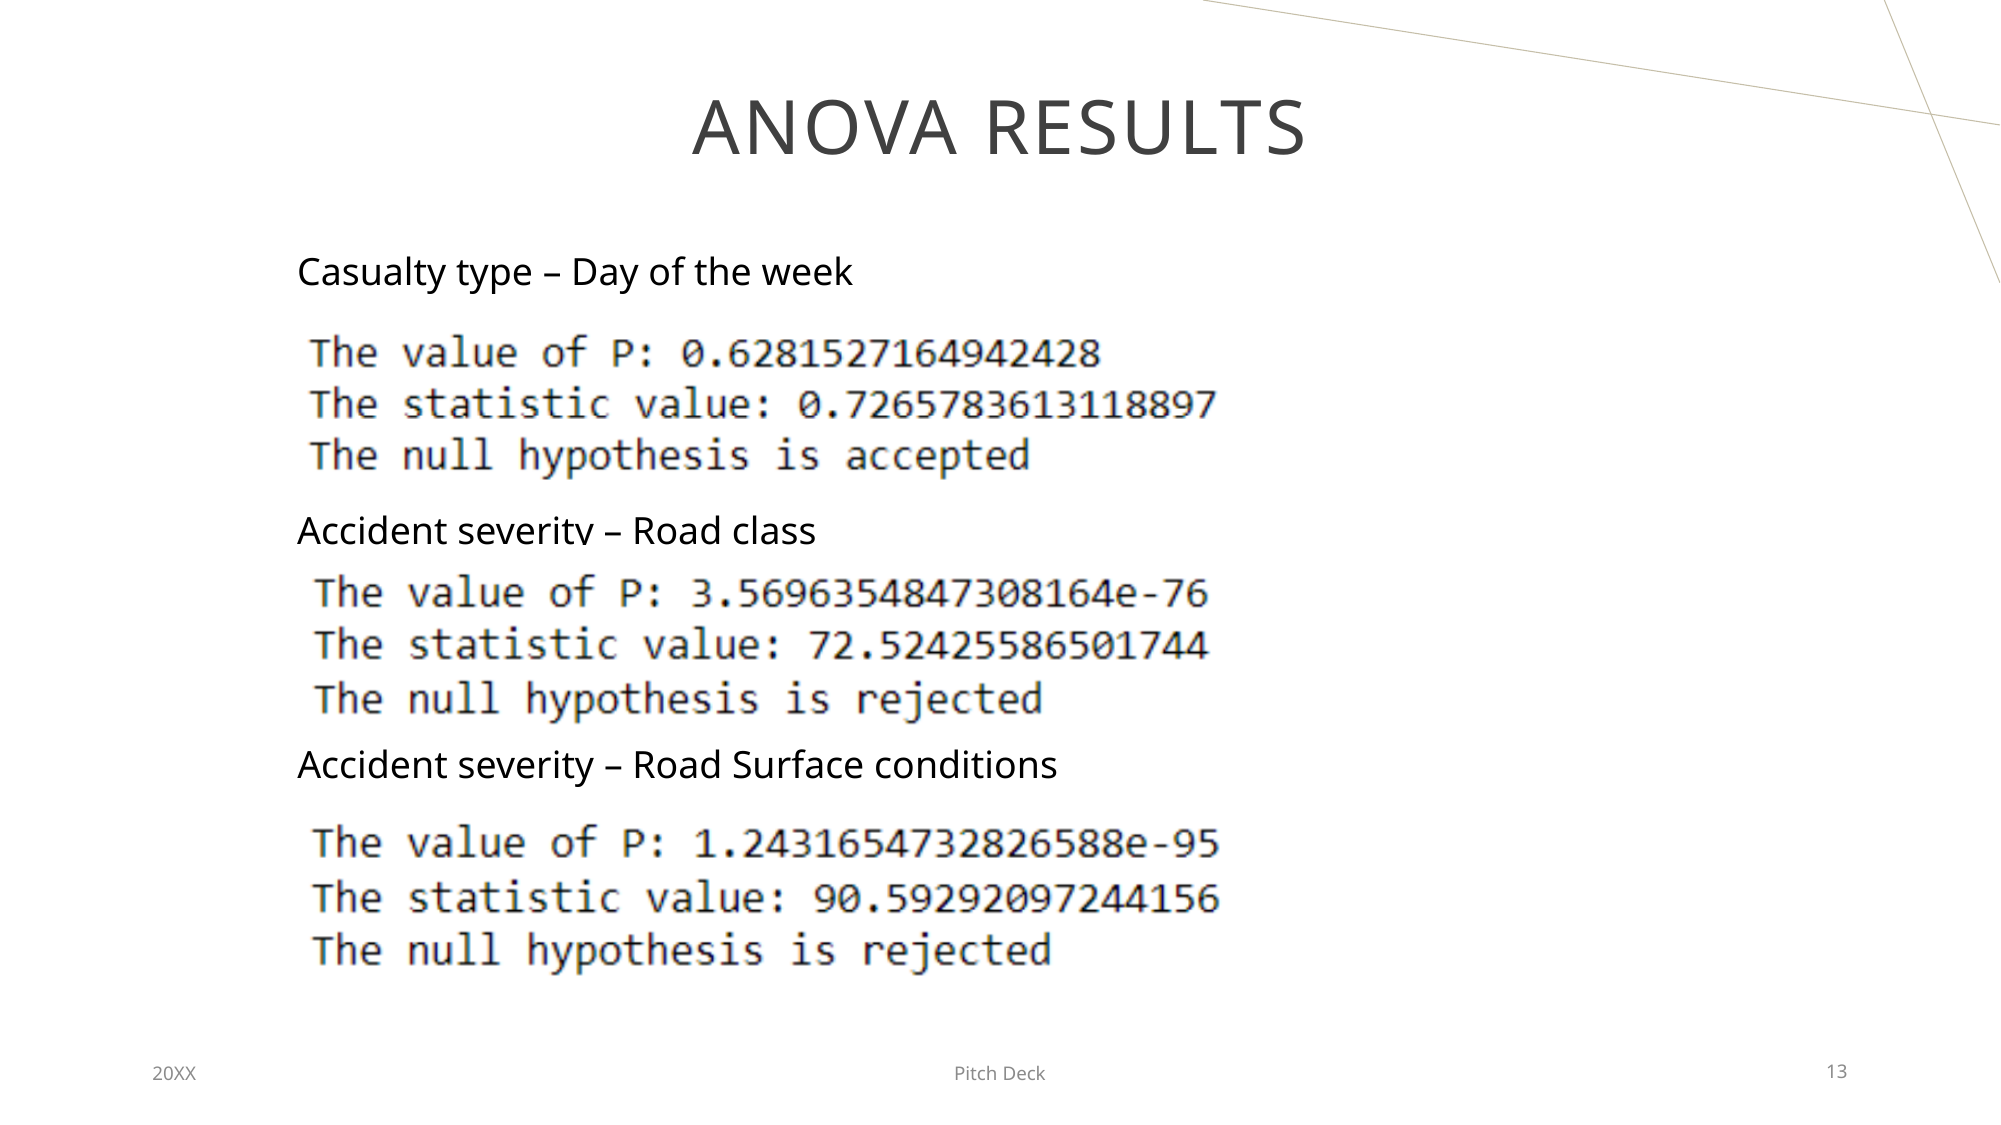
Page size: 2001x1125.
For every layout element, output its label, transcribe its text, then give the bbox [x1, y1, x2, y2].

slide_number 13 [1412, 1042, 1863, 1103]
text_box Casualty type – Day of the week [282, 240, 974, 297]
text_box Accident severity – Road class [282, 511, 974, 560]
slide_number 20XX [137, 1042, 588, 1103]
picture [249, 297, 1273, 511]
picture [283, 545, 1273, 749]
footer Pitch Deck [662, 1042, 1338, 1103]
text_box Accident severity – Road Surface conditions [282, 733, 1319, 793]
picture [283, 800, 1273, 993]
text_box ANOVA results [309, 71, 1691, 189]
